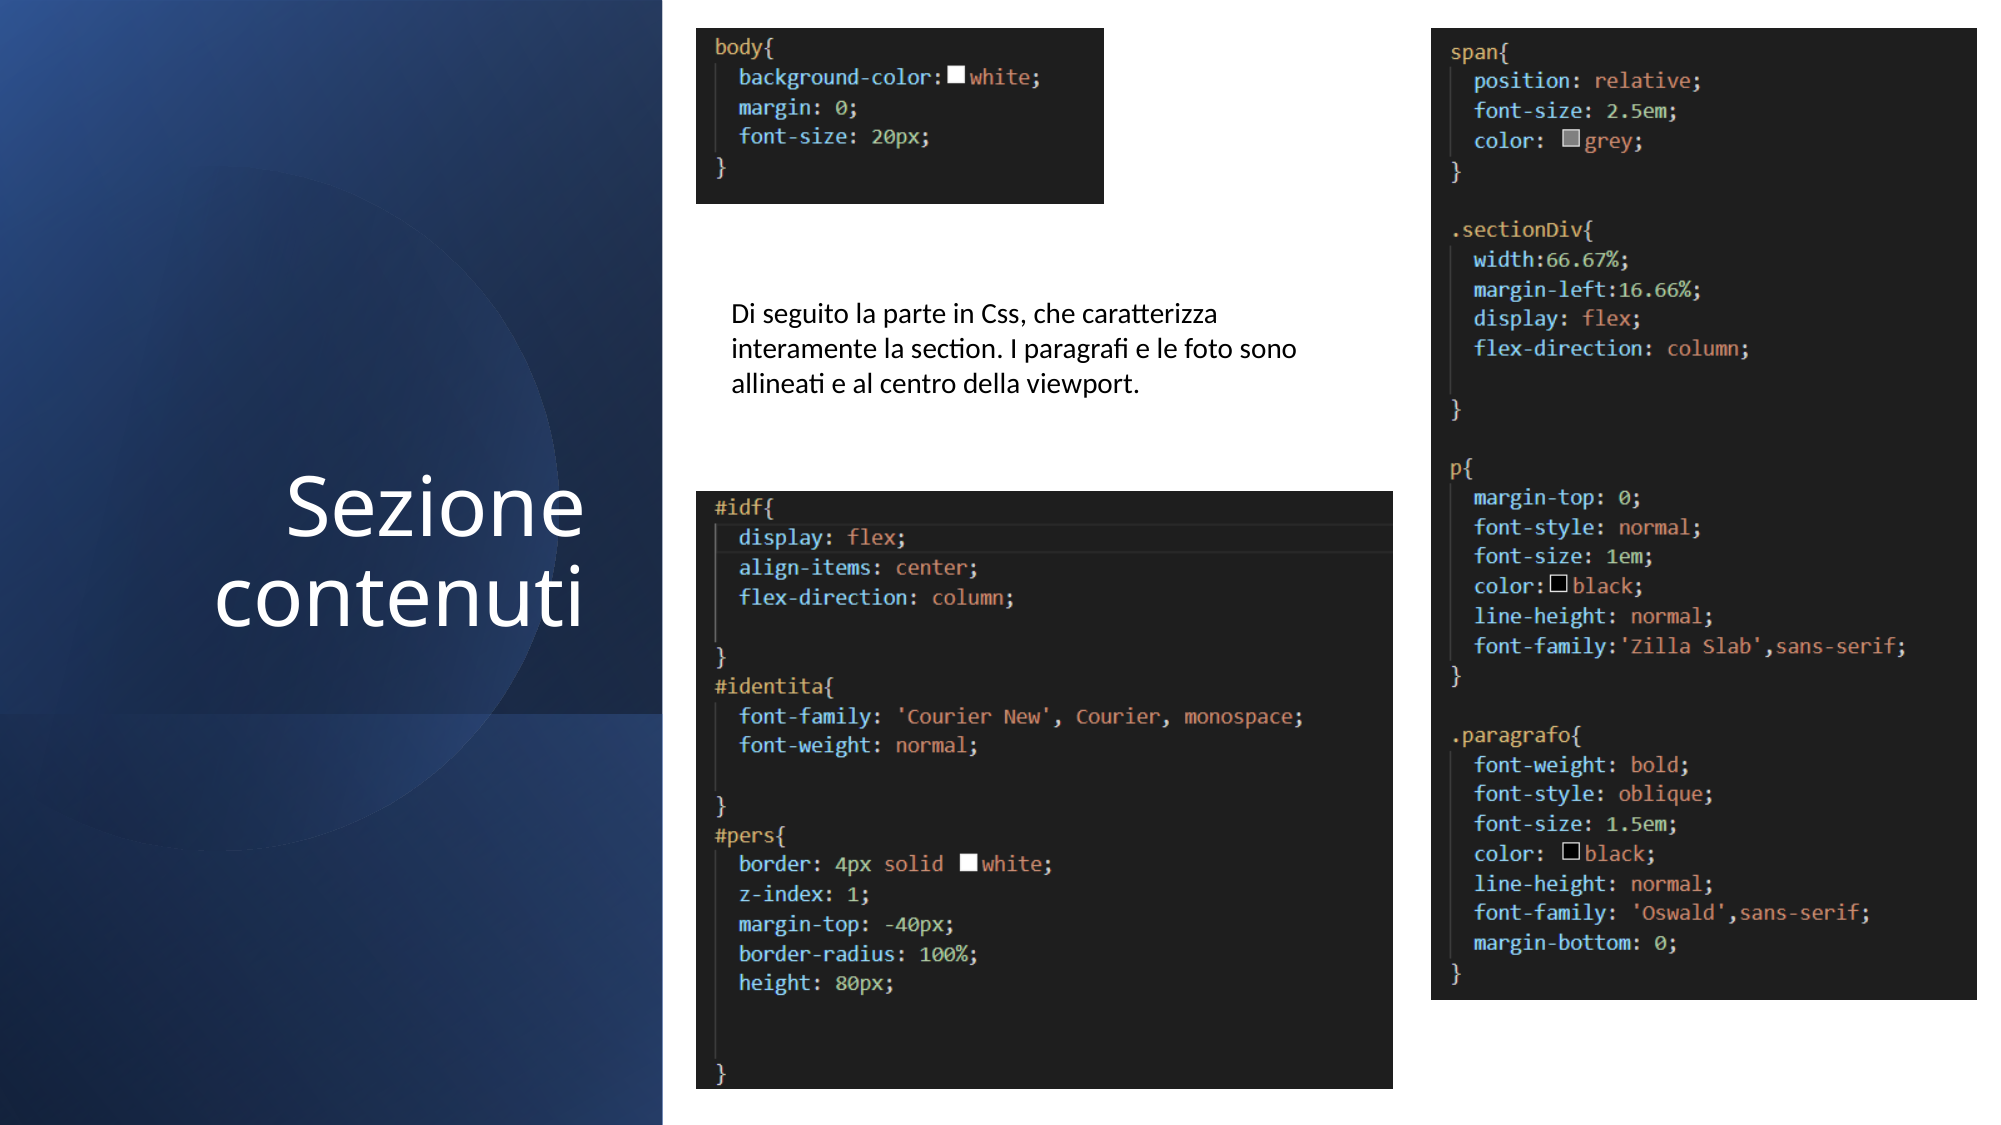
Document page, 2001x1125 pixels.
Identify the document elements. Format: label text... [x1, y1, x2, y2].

title Sezione contenuti [76, 96, 602, 652]
text_box Di seguito la parte in Css, che caratterizza interamente la section. I paragrafi e le foto sono allineati e al centro della viewport. [716, 286, 1368, 407]
text_box [0, 0, 663, 1124]
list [696, 28, 1104, 204]
picture [1431, 28, 1977, 1000]
text_box [663, 0, 2000, 1125]
picture [696, 491, 1393, 1089]
